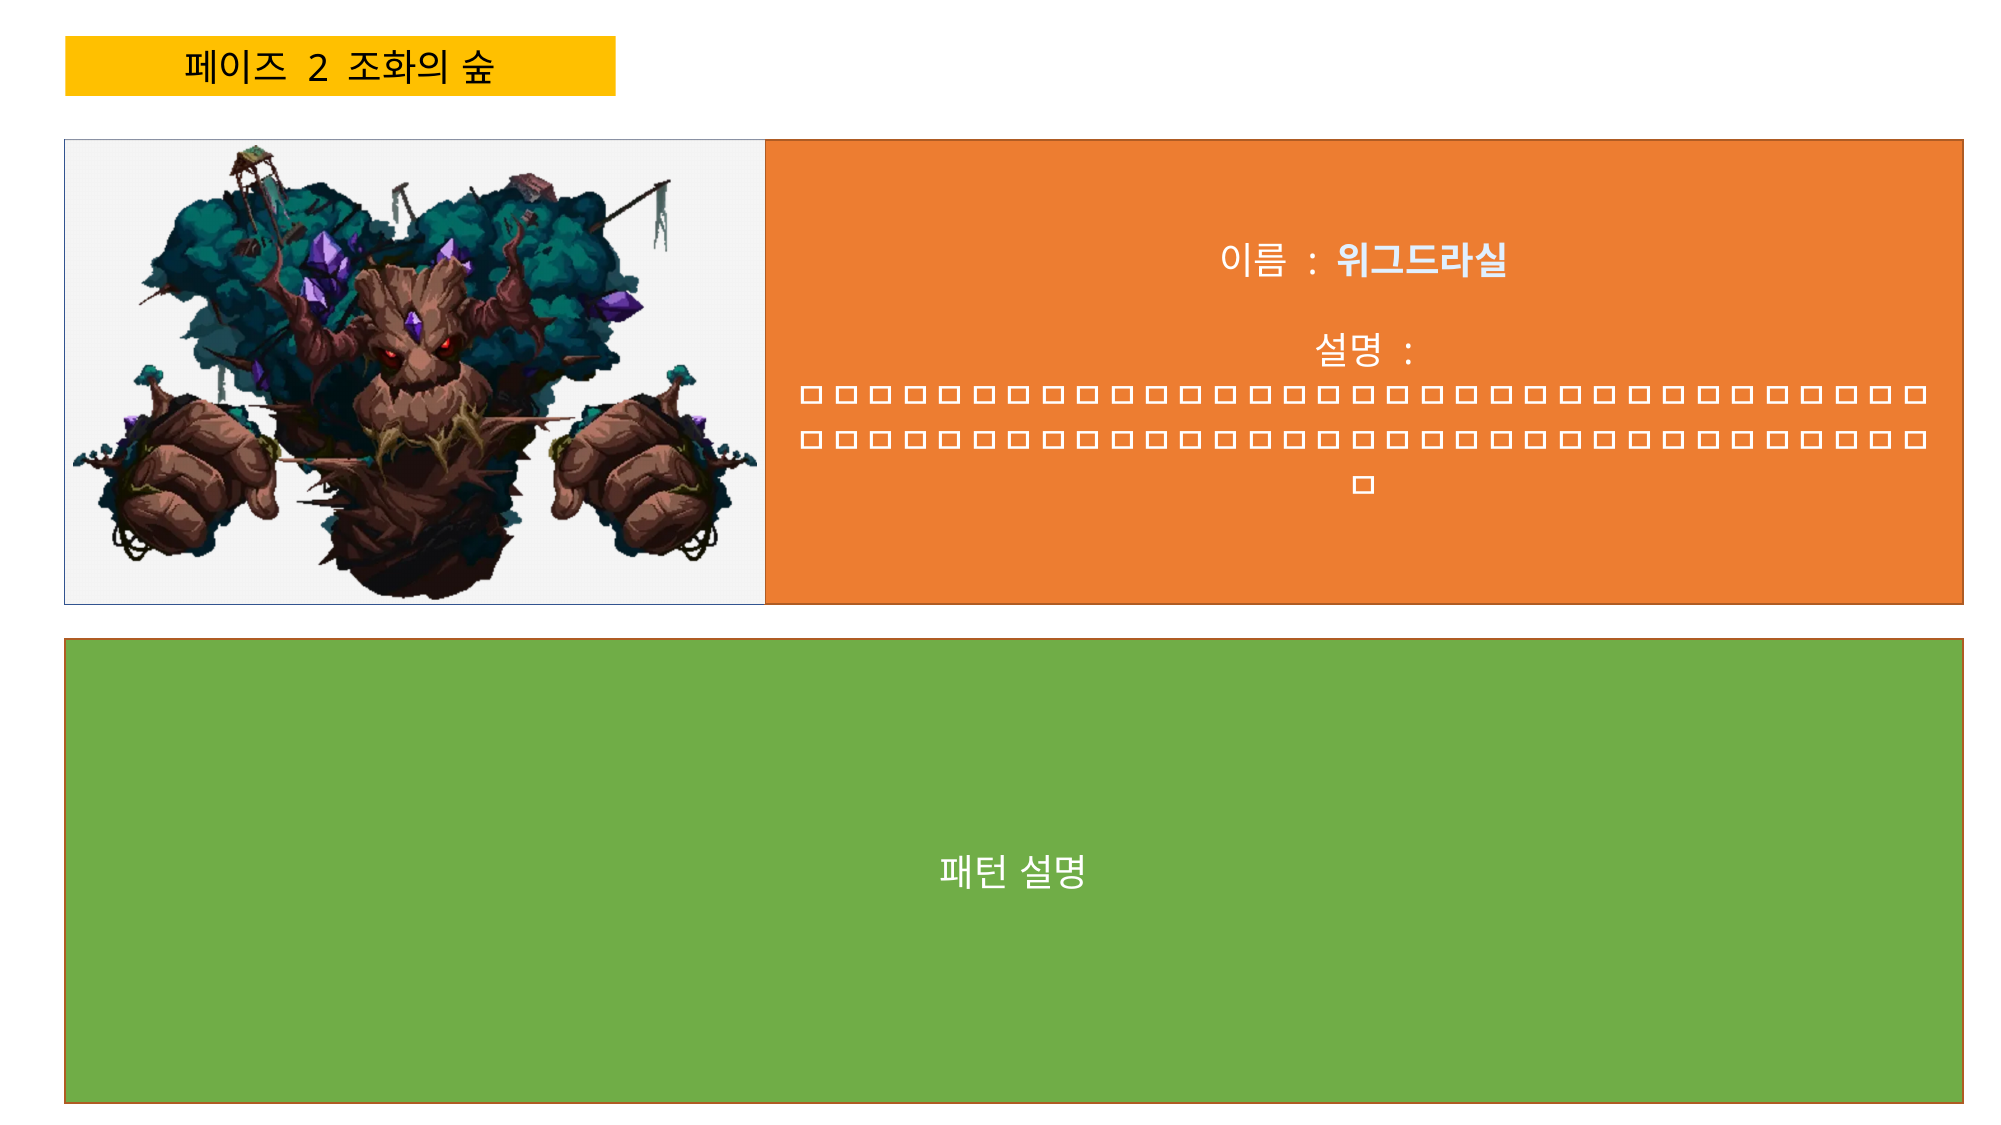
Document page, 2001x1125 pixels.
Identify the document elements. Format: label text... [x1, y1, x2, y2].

text_box 패턴 설명 [64, 638, 1964, 1104]
picture [65, 139, 765, 605]
text_box 페이즈 2 조화의 숲 [65, 36, 616, 96]
text_box 이름 : 위그드라실 설명 : ㅁㅁㅁㅁㅁㅁㅁㅁㅁㅁㅁㅁㅁㅁㅁㅁㅁㅁㅁㅁㅁㅁㅁㅁㅁㅁㅁㅁㅁㅁㅁㅁㅁㅁㅁㅁㅁㅁㅁㅁㅁㅁㅁㅁㅁㅁㅁㅁㅁㅁㅁㅁㅁㅁㅁㅁㅁㅁㅁㅁㅁㅁㅁㅁㅁㅁㅁ [765, 139, 1964, 605]
